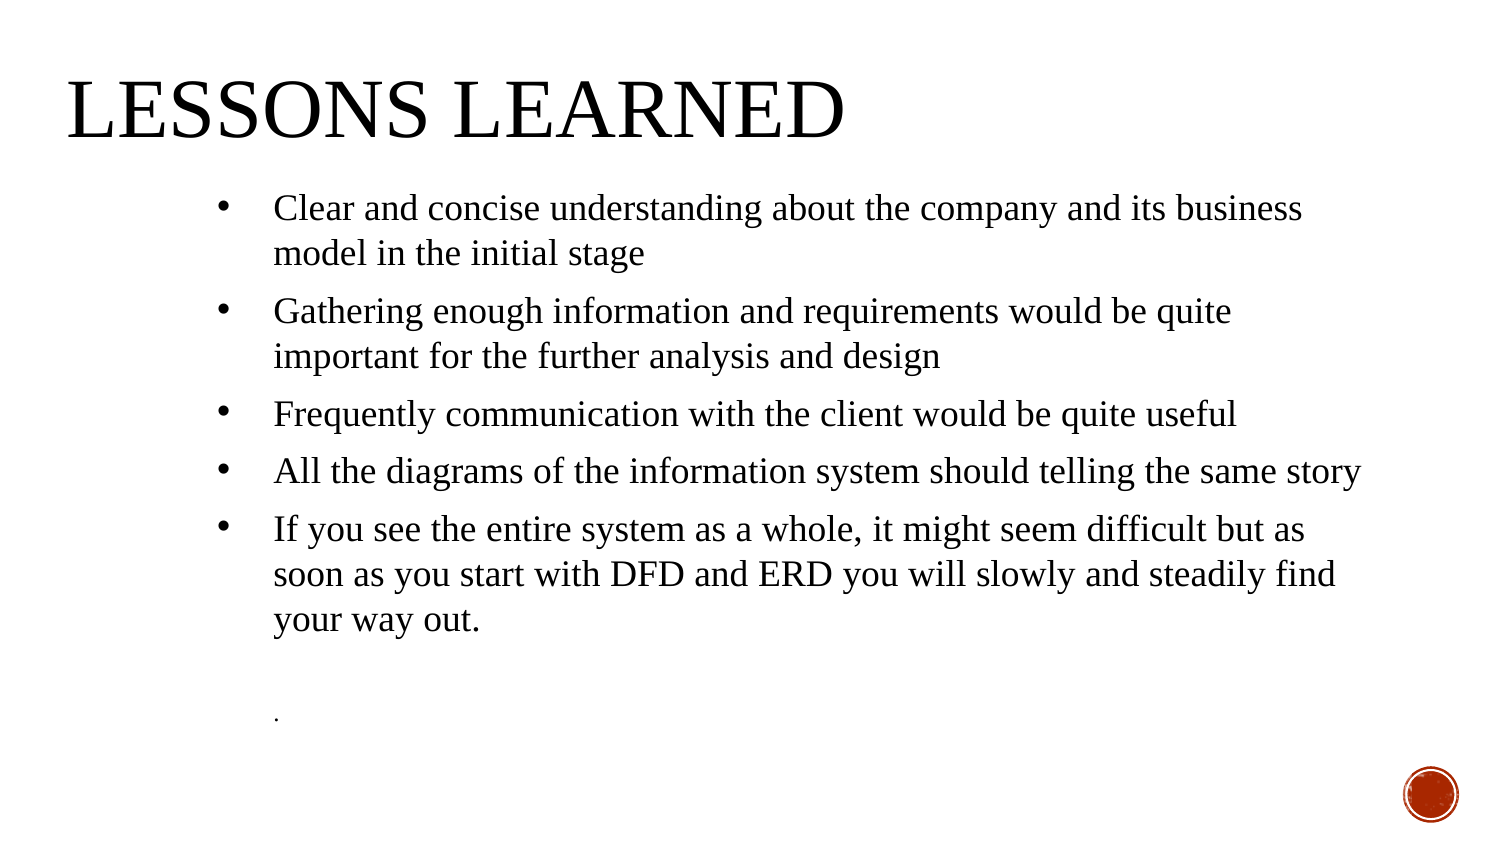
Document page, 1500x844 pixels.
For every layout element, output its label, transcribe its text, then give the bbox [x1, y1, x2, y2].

text_box Clear and concise understanding about the company and its business model in the initial stage Gathering enough information and requirements would be quite important for the further analysis and design Frequently communication with the client would be quite useful All the diagrams of the information system should telling the same story If you see the entire system as a whole, it might seem difficult but as soon as you start with DFD and ERD you will slowly and steadily find your way out. . [183, 168, 1387, 309]
title LESSONS LEARNED [51, 49, 1449, 144]
picture [1402, 766, 1460, 823]
